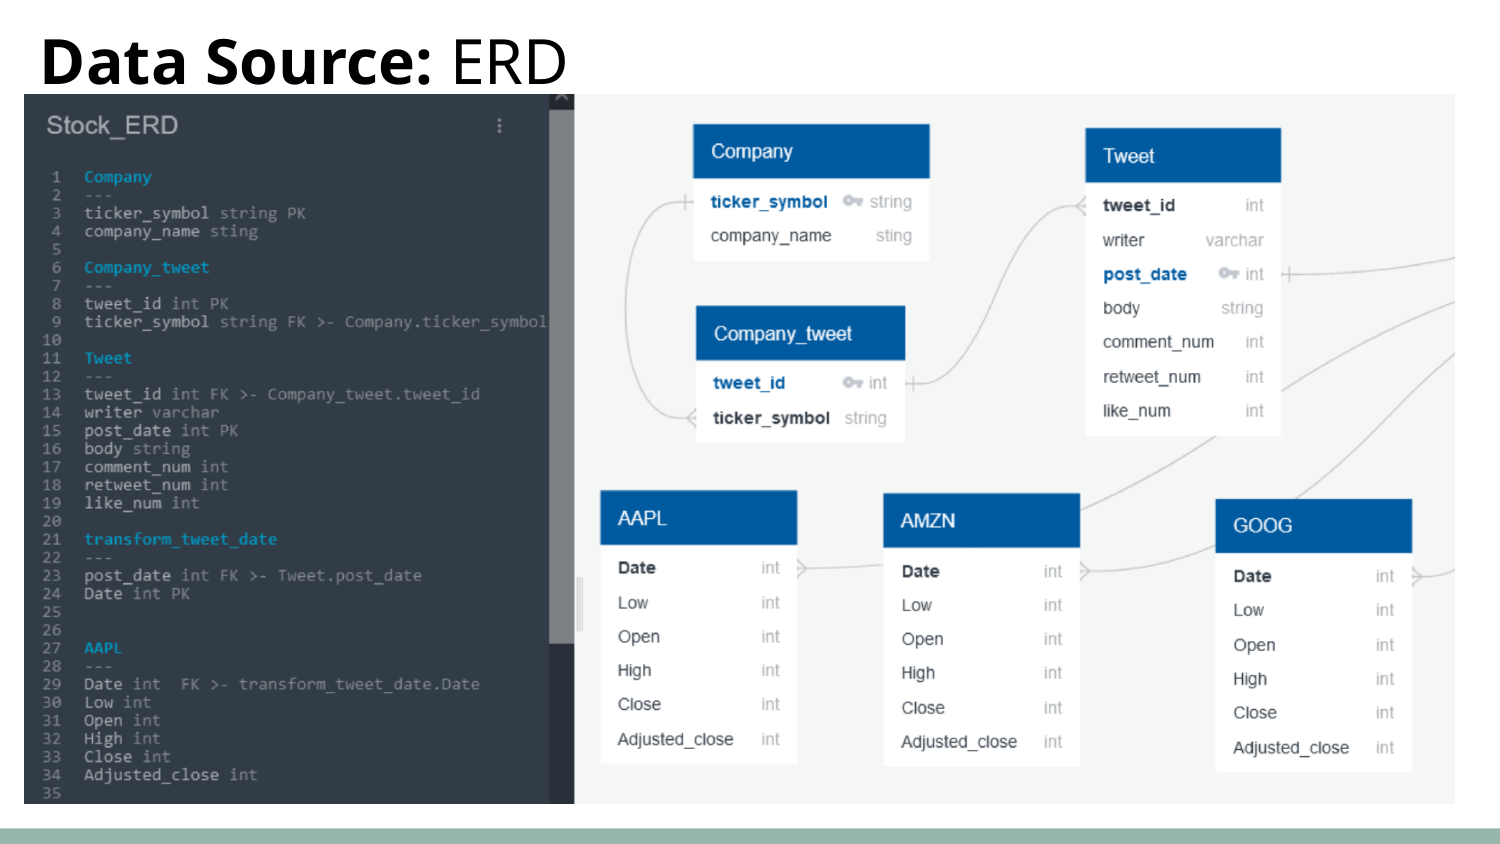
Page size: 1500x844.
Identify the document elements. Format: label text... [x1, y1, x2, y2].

picture [24, 94, 1455, 804]
text_box [0, 828, 1500, 844]
title Data Source: ERD [24, 7, 1287, 94]
